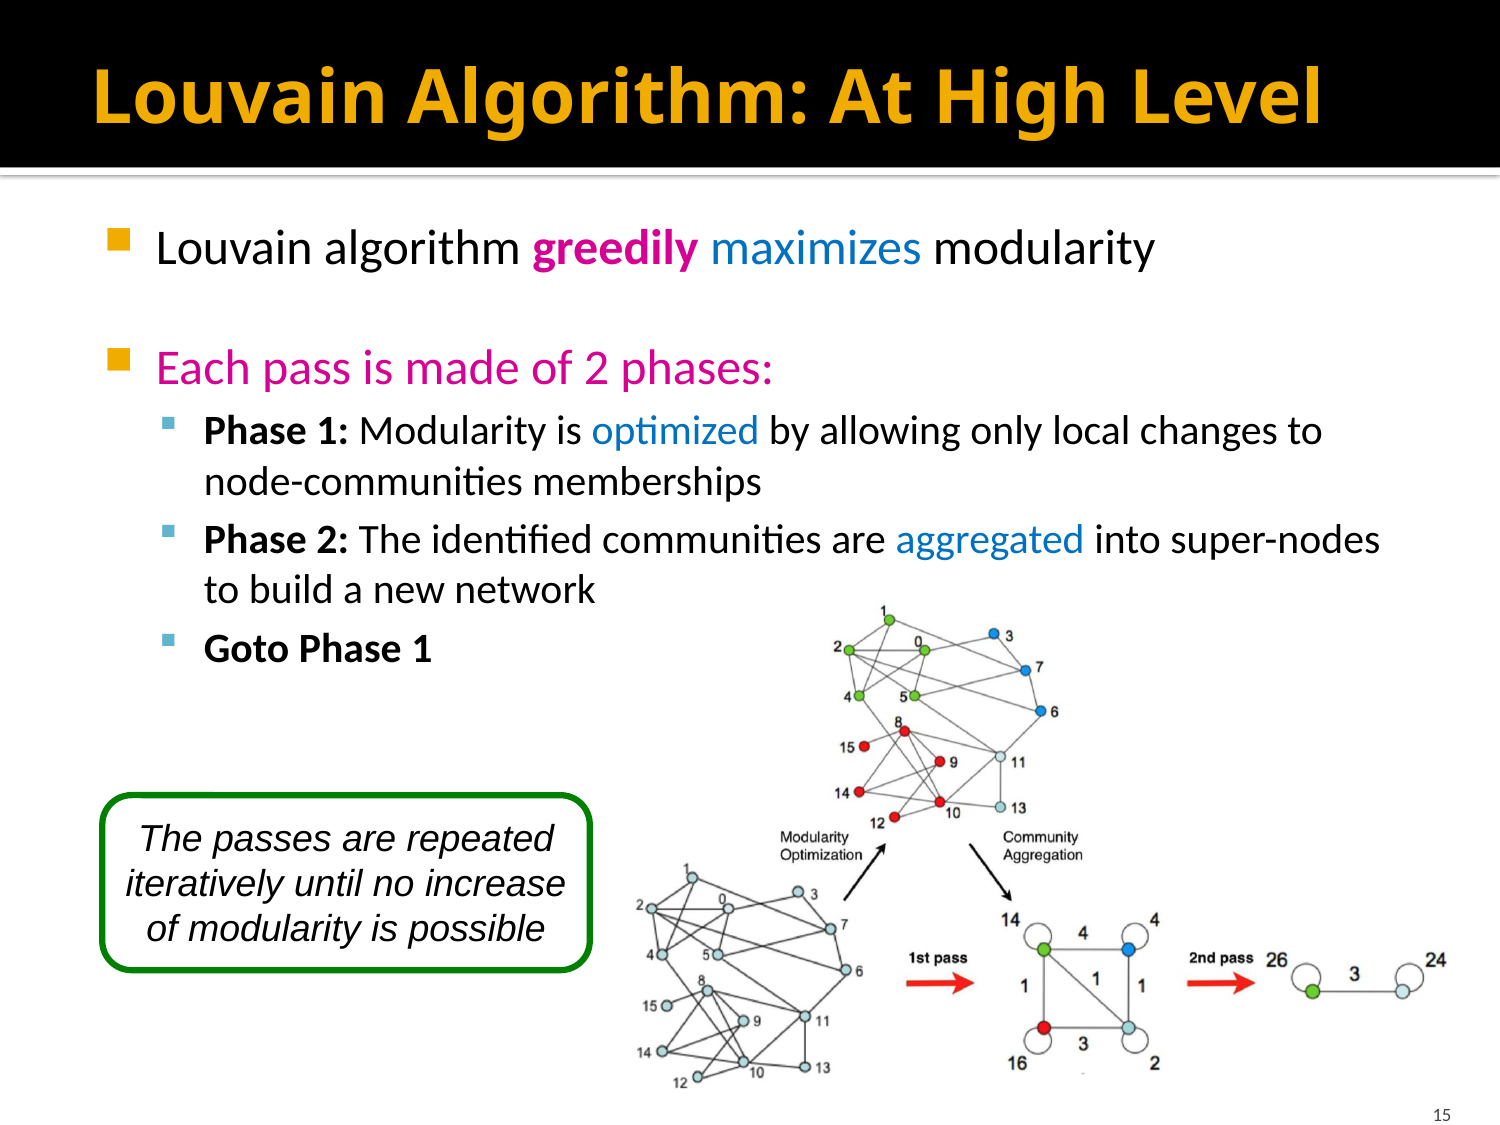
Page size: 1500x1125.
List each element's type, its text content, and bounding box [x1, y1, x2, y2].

text_box Louvain algorithm greedily maximizes modularity Each pass is made of 2 phases: Phase 1: Modularity is optimized by allowing only local changes to node-communities memberships Phase 2: The identified communities are aggregated into super-nodes to build a new network Goto Phase 1 [74, 199, 1438, 943]
title Louvain Algorithm: At High Level [75, 12, 1425, 175]
text_box [101, 794, 587, 971]
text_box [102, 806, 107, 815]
picture [593, 599, 1474, 1097]
slide_number 15 [1345, 1105, 1467, 1125]
